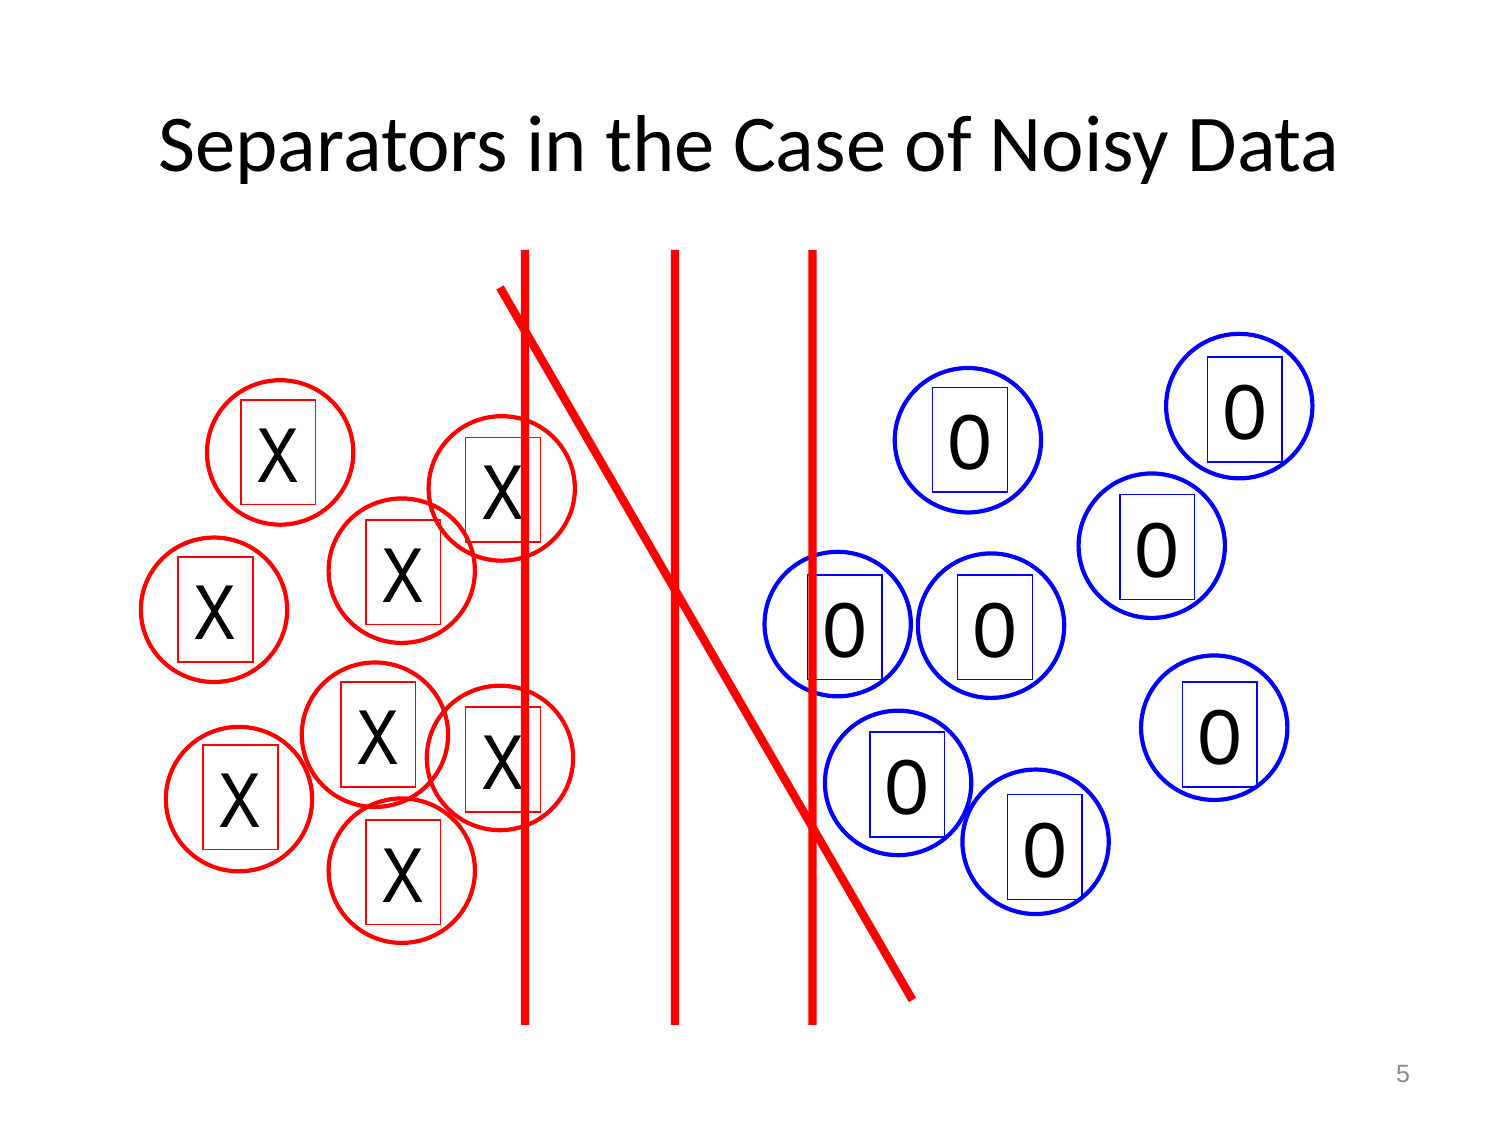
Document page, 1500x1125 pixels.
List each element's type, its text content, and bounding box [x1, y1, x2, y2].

text_box [526, 690, 574, 826]
text_box [431, 685, 525, 831]
text_box [140, 537, 288, 683]
text_box [165, 726, 313, 872]
text_box [526, 420, 575, 557]
text_box [824, 710, 972, 856]
text_box [328, 498, 475, 643]
text_box [206, 380, 354, 525]
text_box [917, 553, 1065, 698]
text_box [1141, 655, 1288, 800]
text_box [813, 551, 911, 697]
slide_number 5 [1074, 1042, 1425, 1103]
text_box [301, 662, 449, 807]
text_box [1166, 333, 1313, 479]
text_box [894, 367, 1042, 513]
text_box [328, 799, 475, 943]
text_box [1078, 473, 1225, 618]
text_box [428, 416, 525, 561]
text_box [962, 769, 1109, 915]
text_box [764, 556, 812, 692]
title Separators in the Case of Noisy Data [75, 45, 1425, 233]
